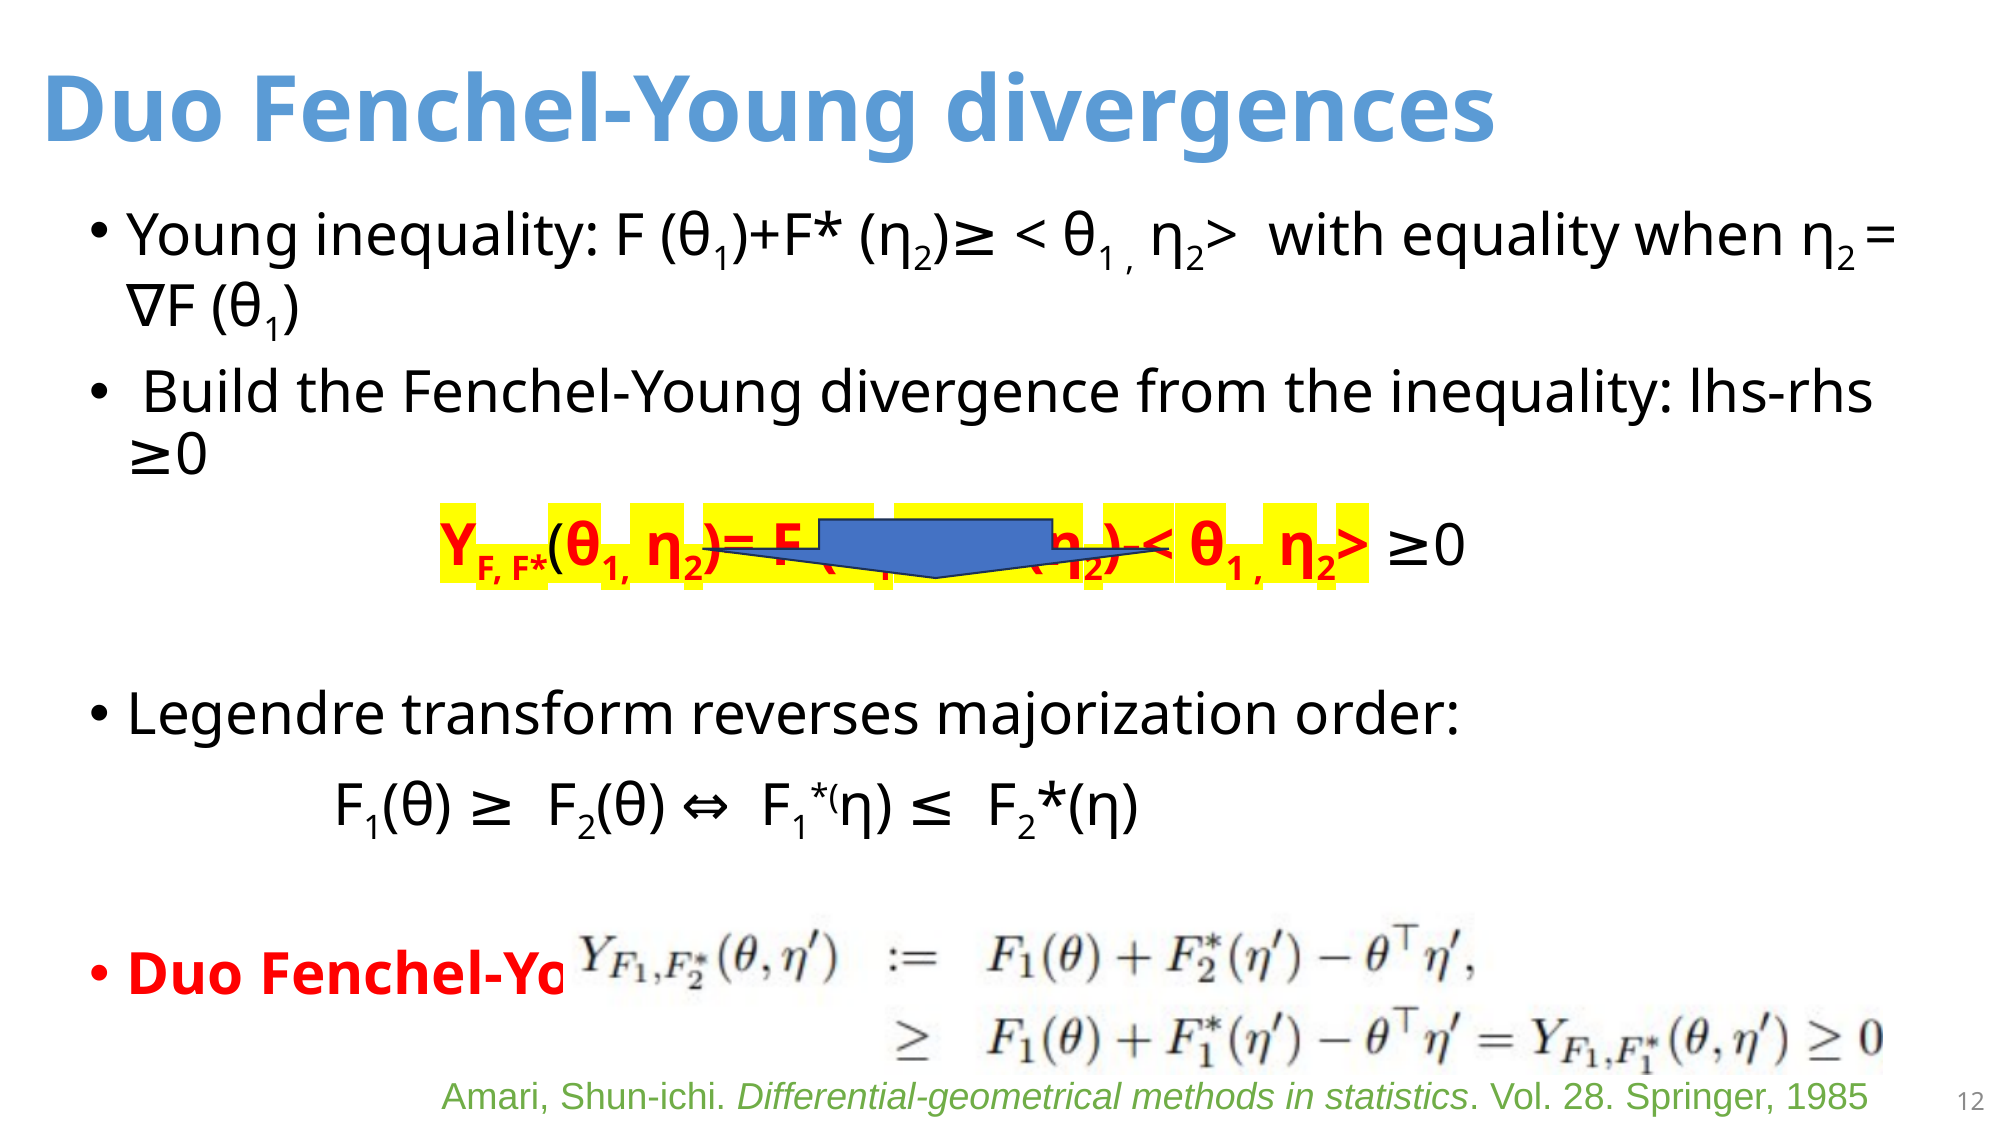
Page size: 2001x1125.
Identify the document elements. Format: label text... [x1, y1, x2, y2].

text_box Amari, Shun-ichi. Differential-geometrical methods in statistics. Vol. 28. Springer, 1985 [426, 1064, 1848, 1125]
slide_number 12 [1848, 1072, 2000, 1125]
title Duo Fenchel-Young divergences [25, 3, 1751, 221]
picture [563, 906, 1883, 1075]
list Young inequality: F (θ1)+F* (η2)≥ < θ1 , η2> with equality when η2 = ∇F (θ1) Build the Fenchel-Young divergence from the inequality: lhs-rhs ≥0 YF, F*(θ1, η2)= F (θ1)+F* (η2)-< θ1 , η2> ≥0 Legendre transform reverses majorization order: F1(θ) ≥ F2(θ) ⇔ F1*(η) ≤ F2*(η) Duo Fenchel-Young divergence: [74, 190, 1975, 1079]
text_box [702, 518, 1170, 580]
